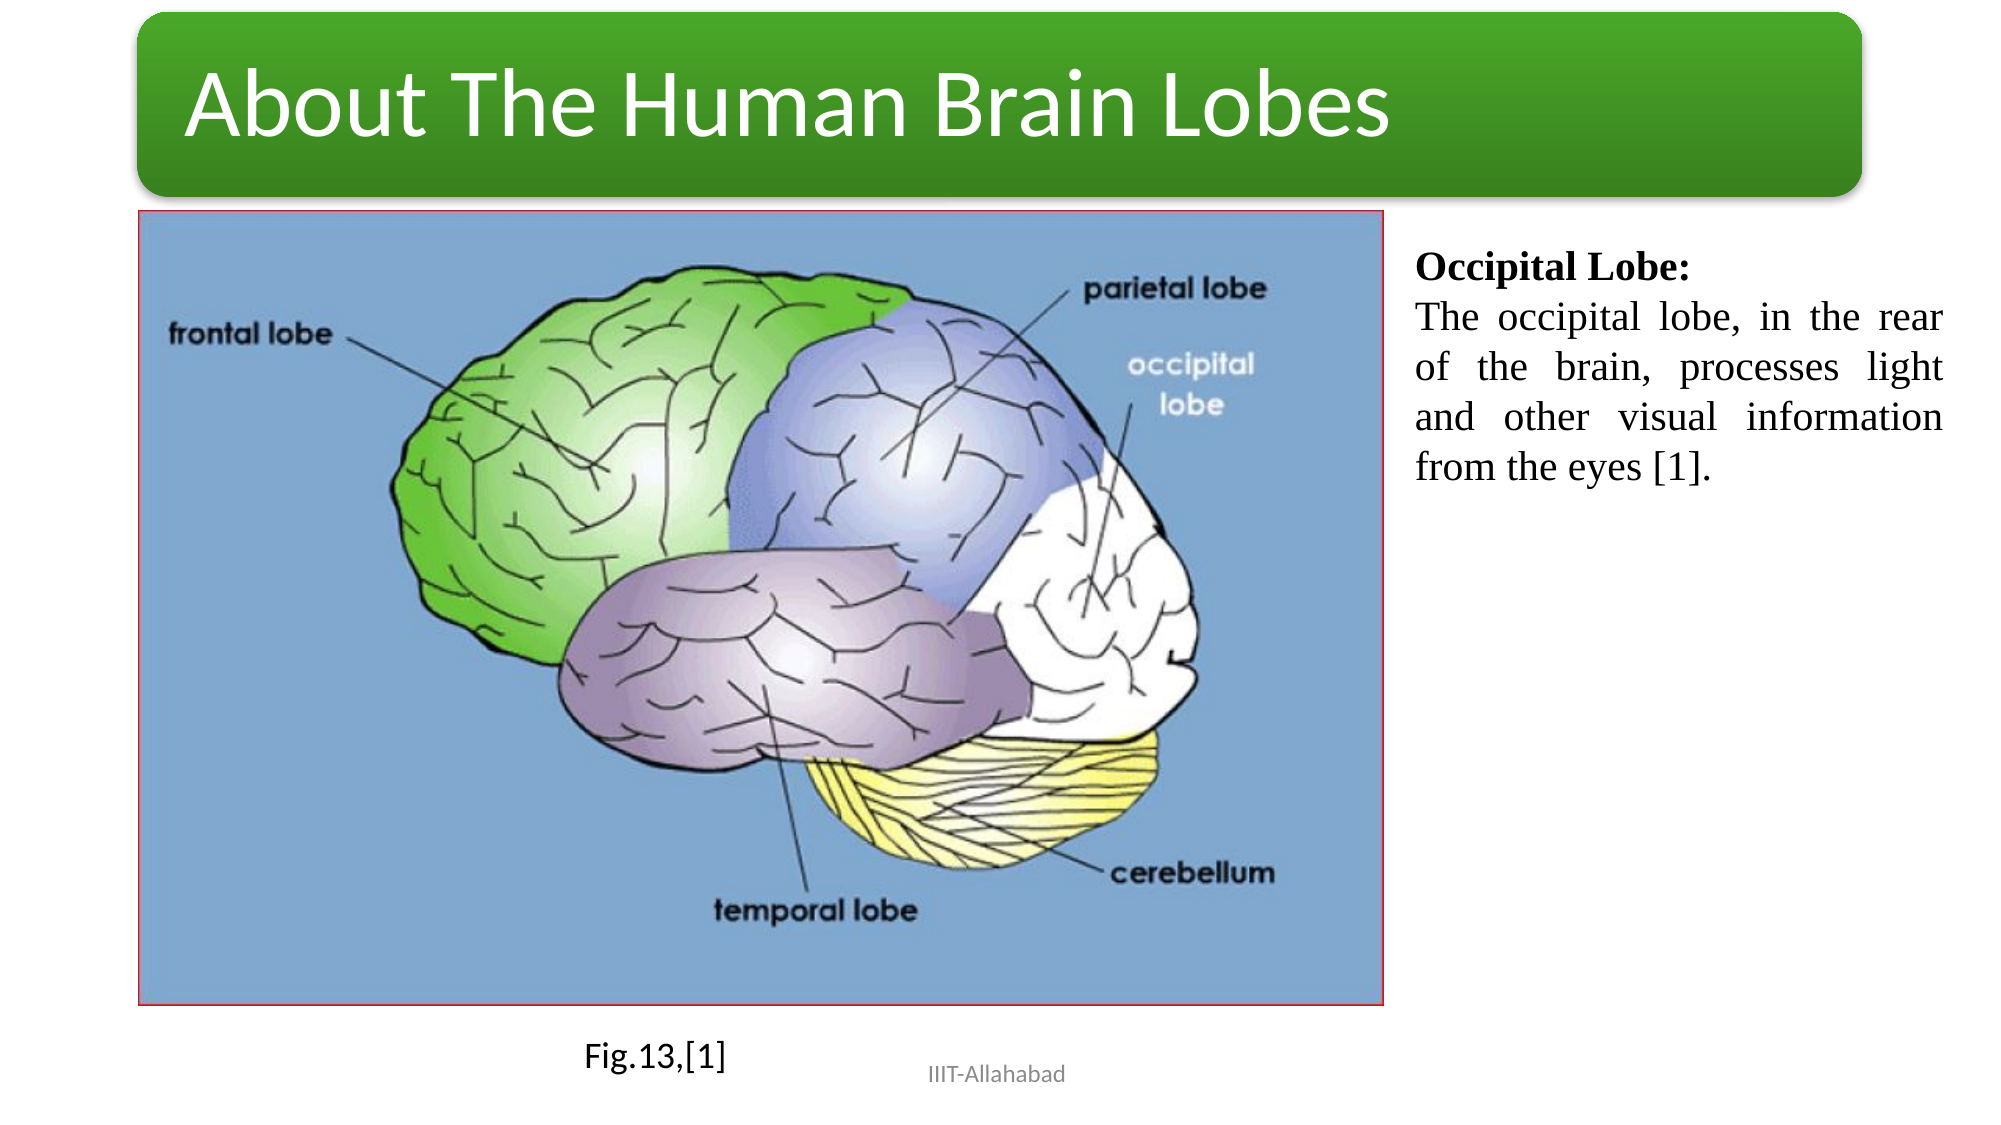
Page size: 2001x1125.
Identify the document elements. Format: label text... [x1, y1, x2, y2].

picture [137, 210, 1384, 1006]
text_box Fig.13,[1] [569, 1023, 772, 1125]
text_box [137, 11, 1863, 198]
footer IIIT-Allahabad [772, 1042, 1338, 1103]
text_box Occipital Lobe: The occipital lobe, in the rear of the brain, processes light and other visual information from the eyes [1]. [1400, 231, 1959, 497]
